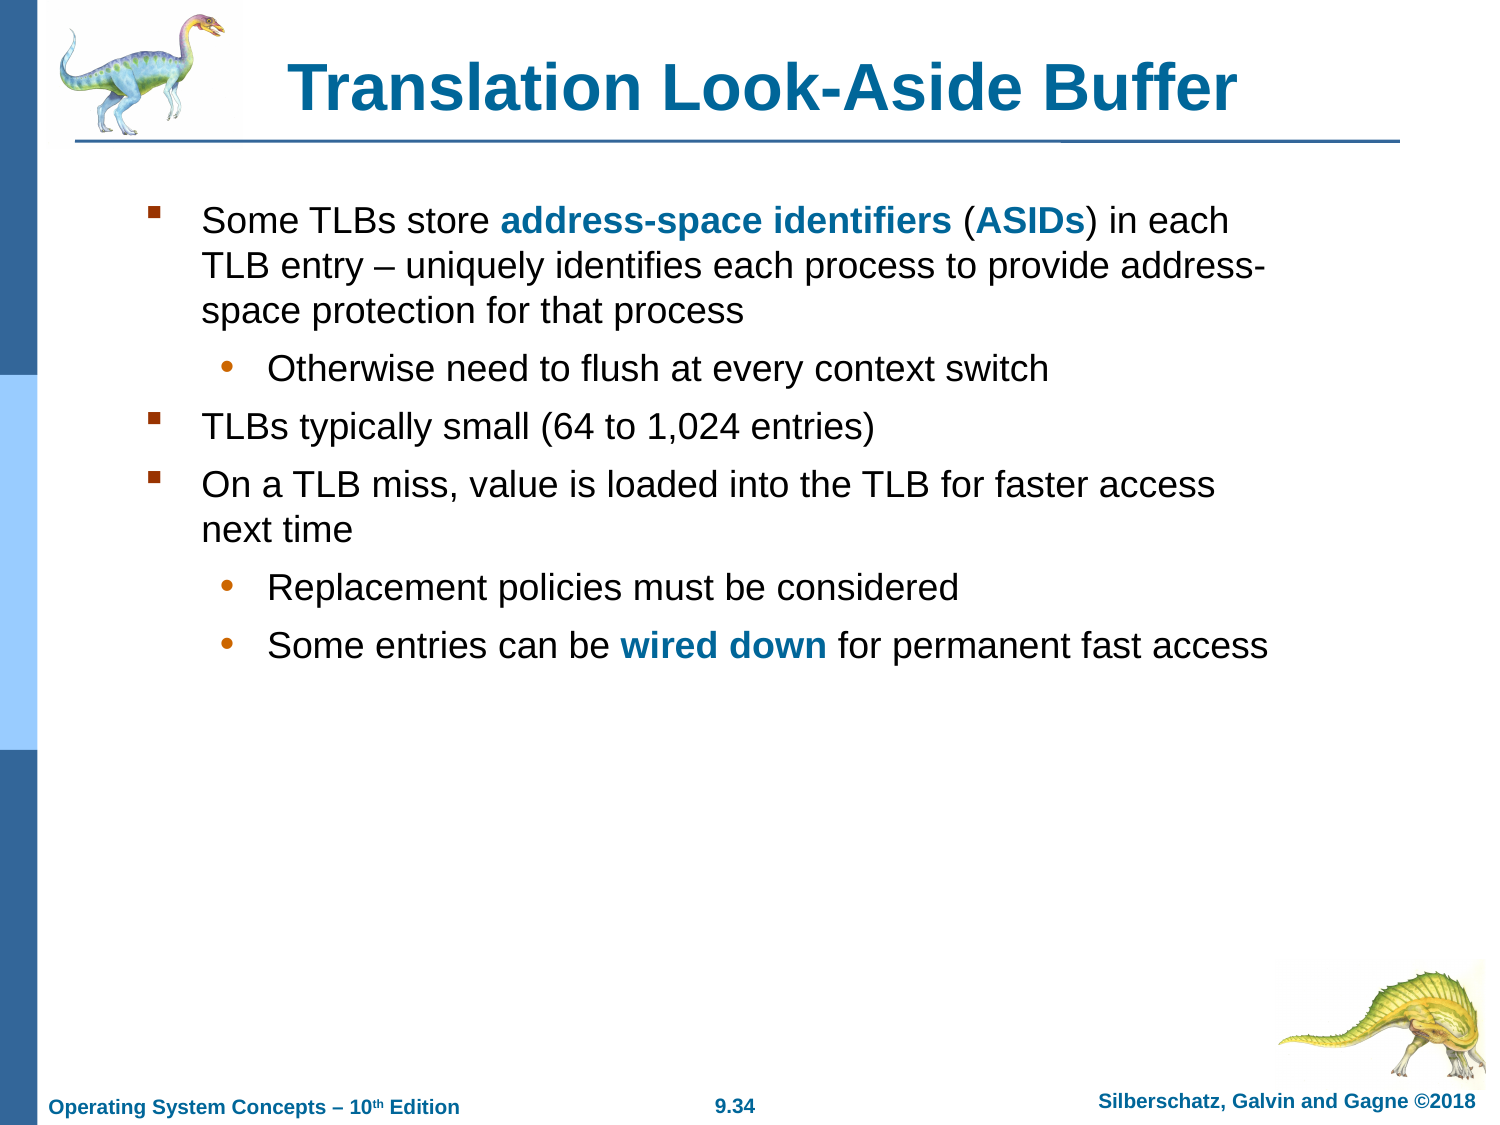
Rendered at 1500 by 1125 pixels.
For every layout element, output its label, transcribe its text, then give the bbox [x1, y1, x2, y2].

picture [46, 0, 243, 149]
list Some TLBs store address-space identifiers (ASIDs) in each TLB entry – uniquely identifies each process to provide address-space protection for that process Otherwise need to flush at every context switch TLBs typically small (64 to 1,024 entries) On a TLB miss, value is loaded into the TLB for faster access next time Replacement policies must be considered Some entries can be wired down for permanent fast access [130, 188, 1303, 944]
title Translation Look-Aside Buffer [87, 36, 1459, 132]
picture [1275, 959, 1486, 1090]
